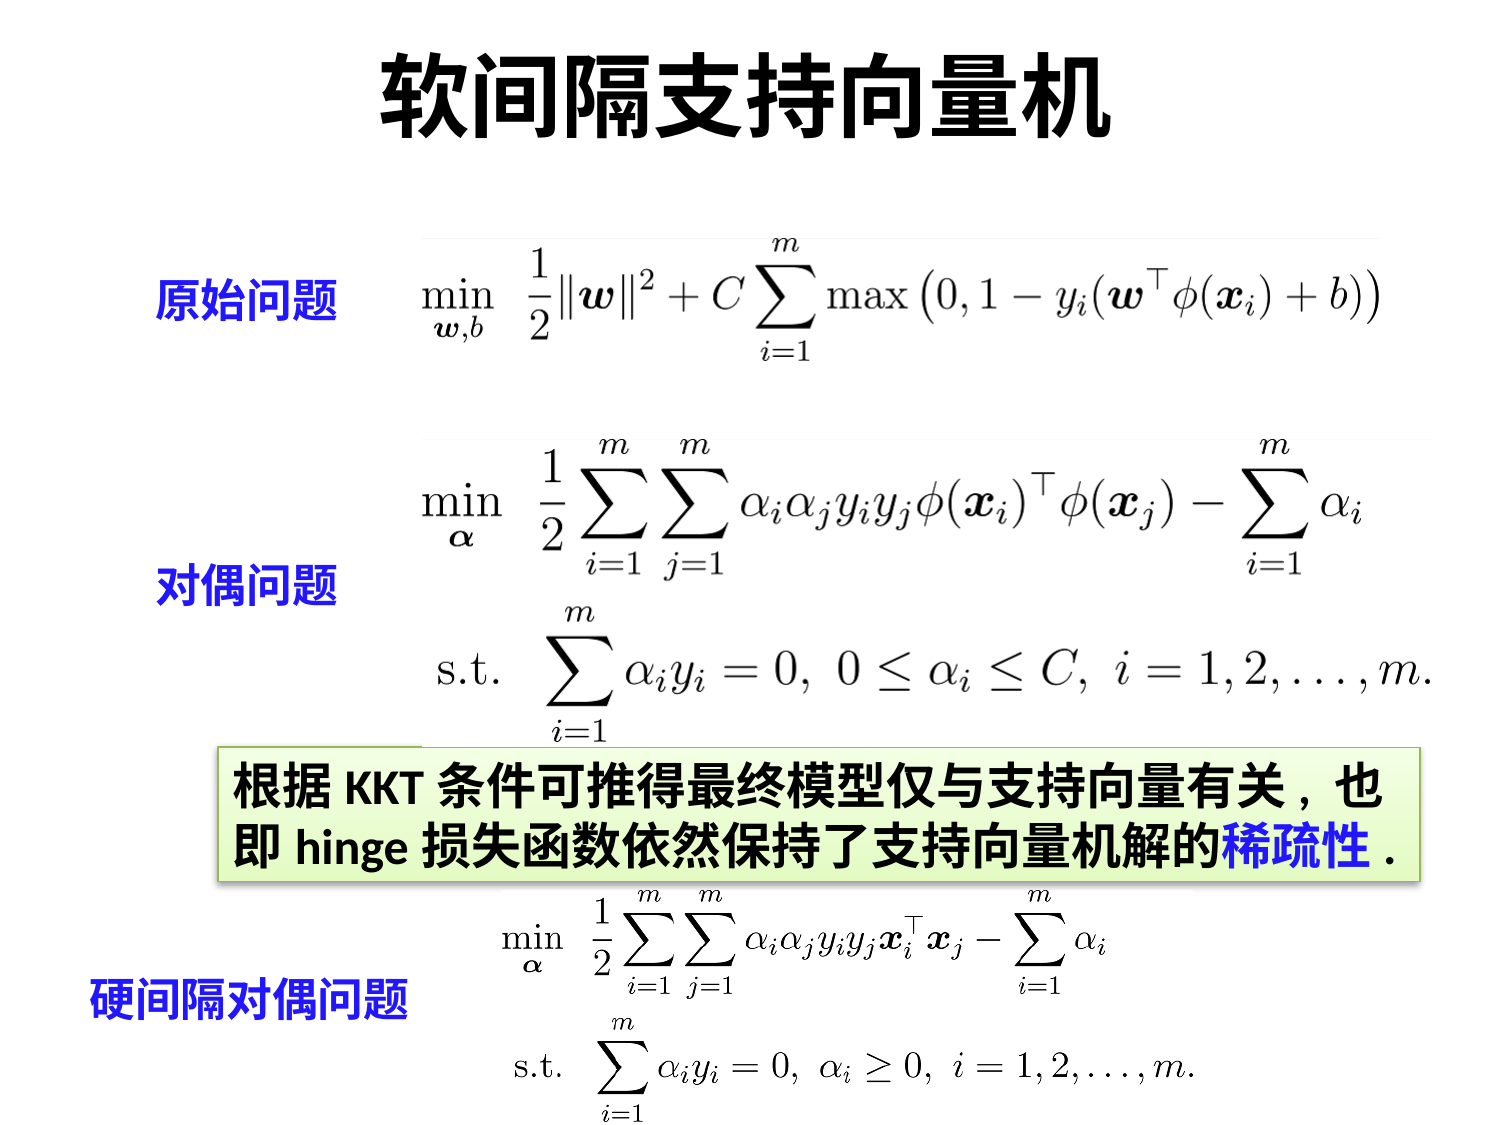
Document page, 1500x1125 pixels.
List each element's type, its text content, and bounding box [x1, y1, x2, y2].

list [420, 234, 1382, 365]
text_box 对偶问题 [140, 554, 363, 629]
picture [420, 435, 1433, 748]
text_box 根据KKT条件可推得最终模型仅与支持向量有关, 也即hinge损失函数依然保持了支持向量机解的稀疏性. [217, 746, 1421, 882]
text_box 硬间隔对偶问题 [74, 968, 429, 1043]
picture [500, 886, 1195, 1125]
title 软间隔支持向量机 [70, 0, 1421, 188]
text_box 原始问题 [140, 270, 363, 344]
